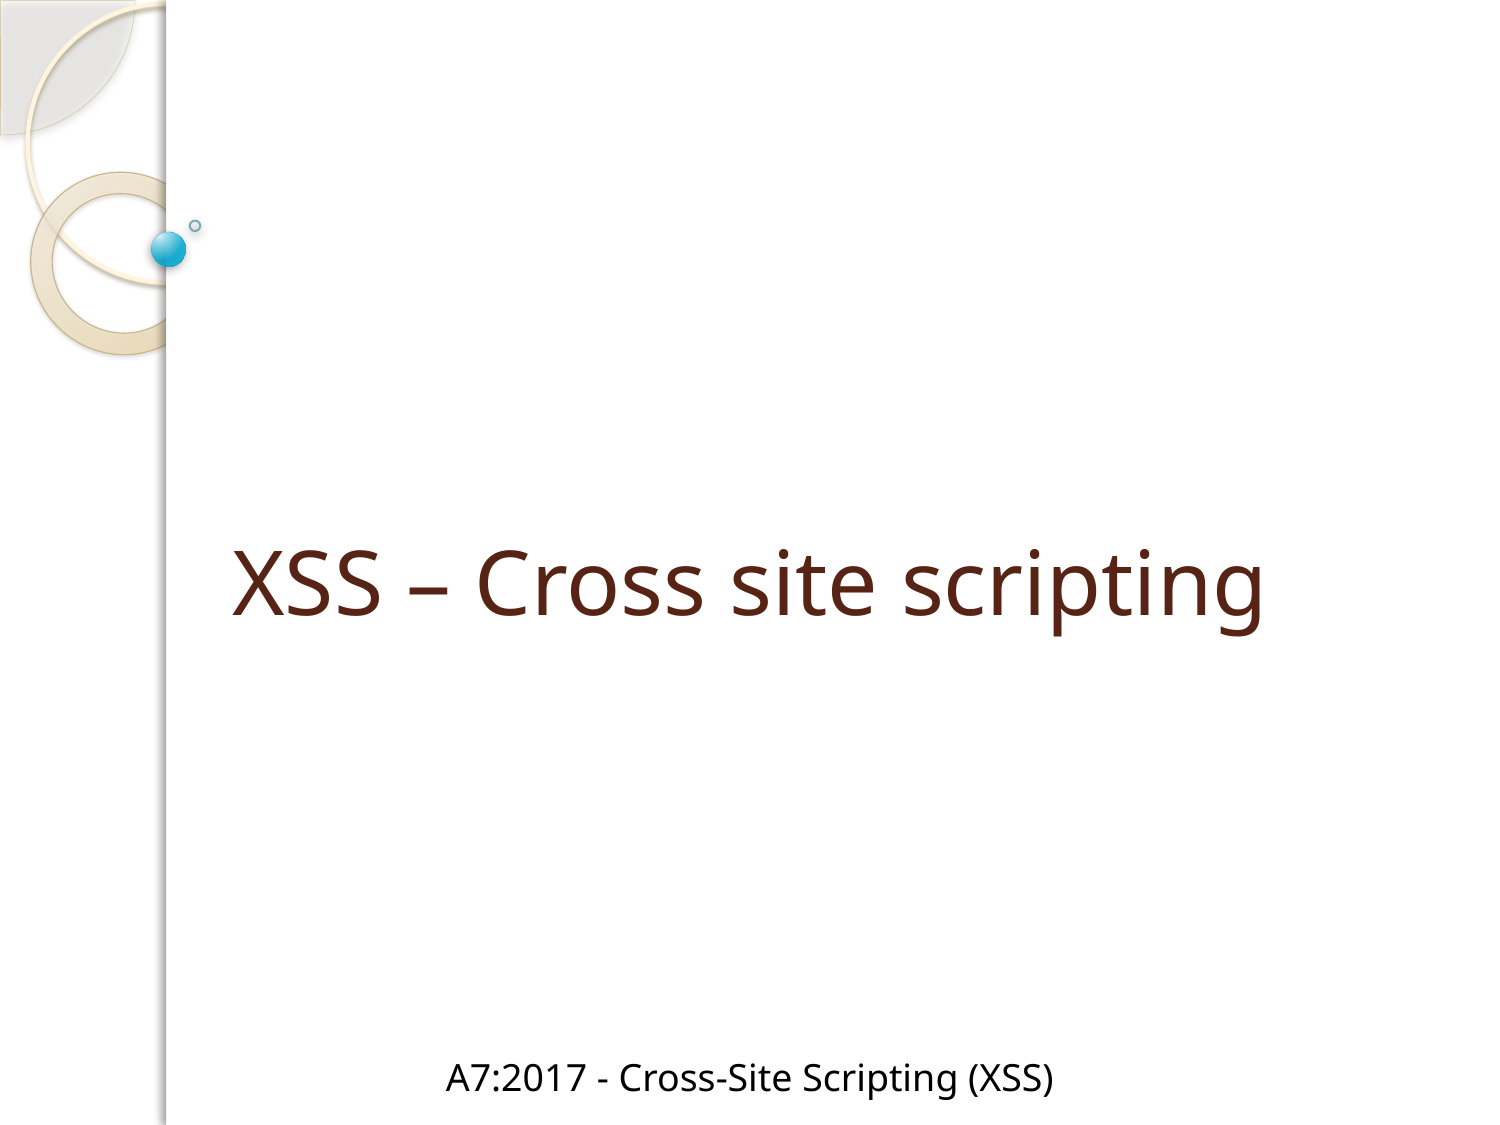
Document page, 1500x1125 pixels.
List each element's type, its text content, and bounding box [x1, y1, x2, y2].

text_box A7:2017 - Cross-Site Scripting (XSS) [17, 1046, 1483, 1107]
title XSS – Cross site scripting [0, 503, 1500, 641]
